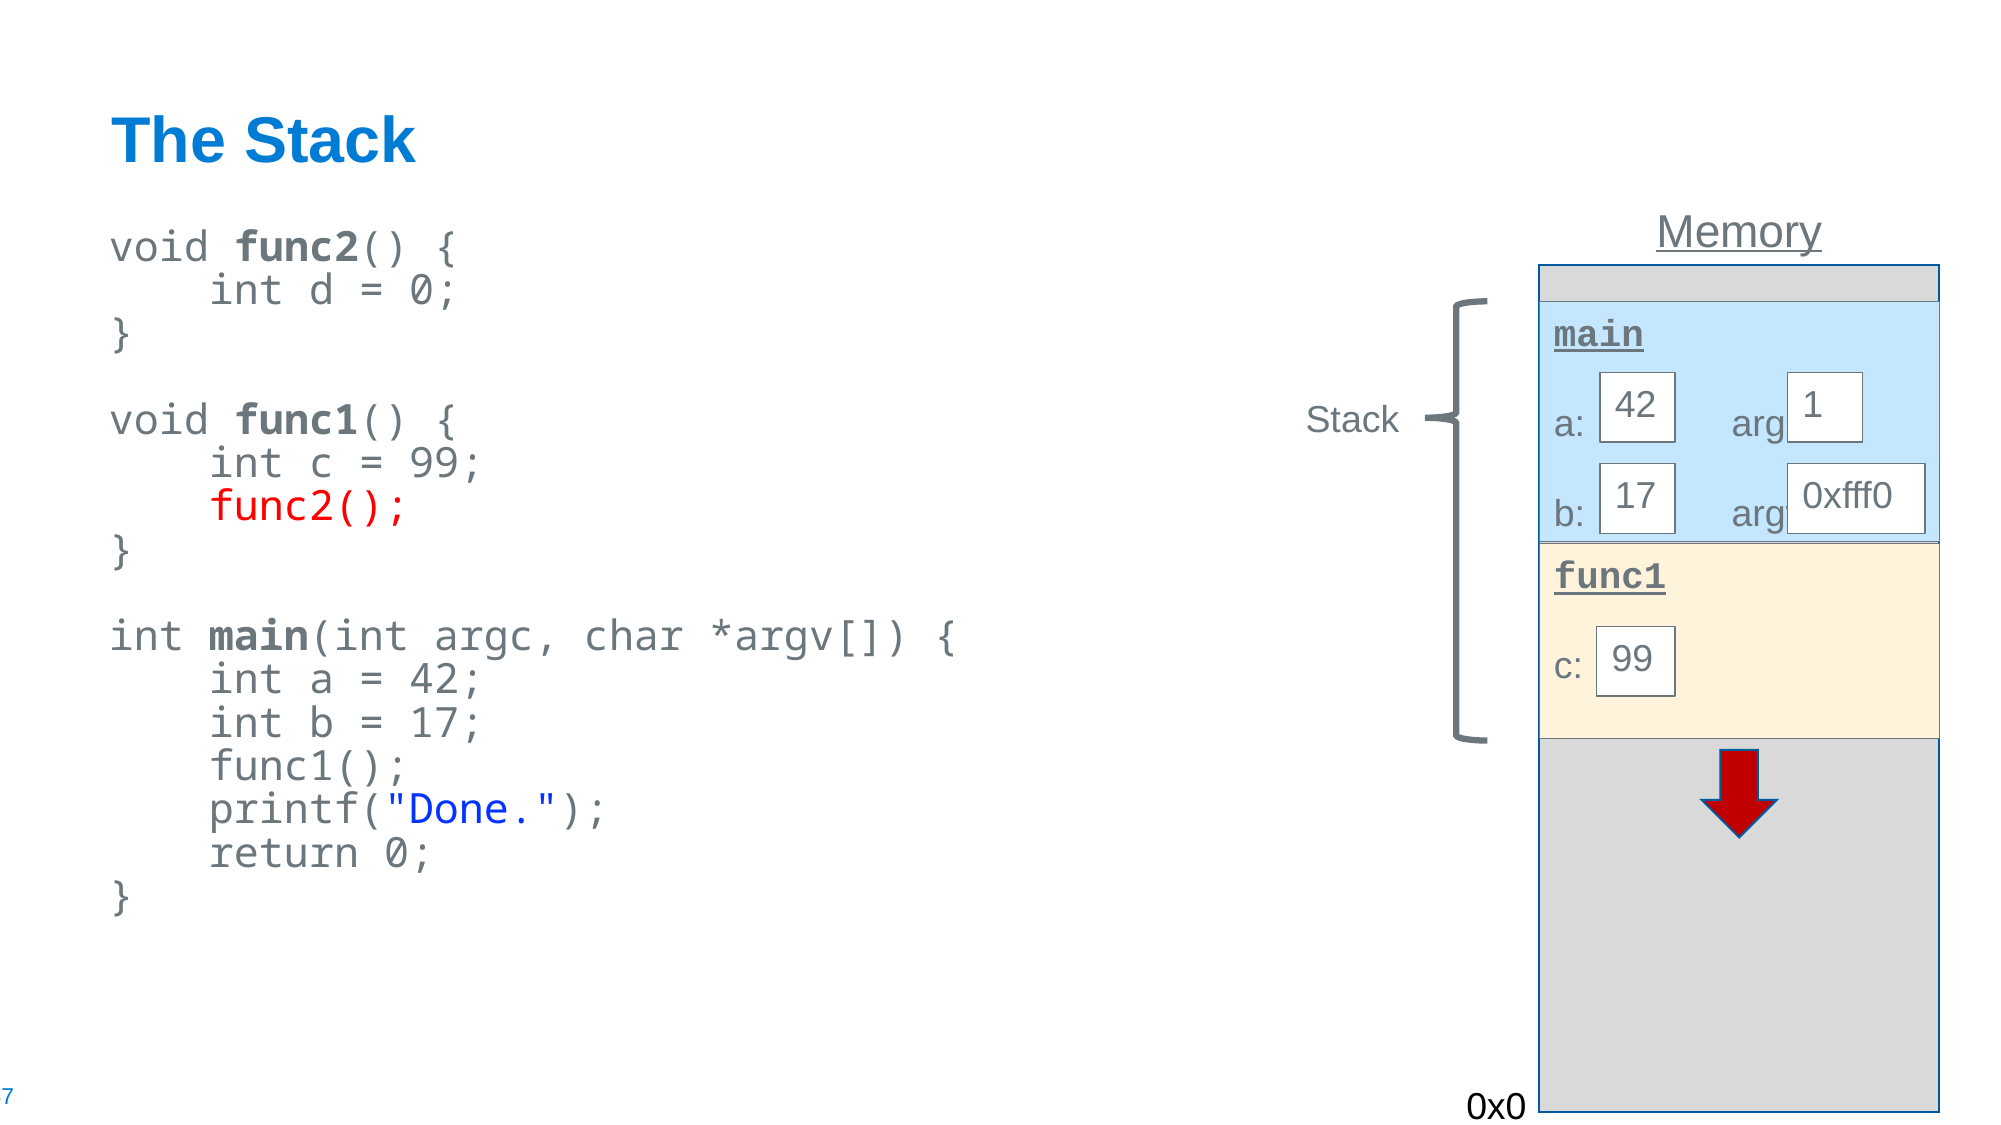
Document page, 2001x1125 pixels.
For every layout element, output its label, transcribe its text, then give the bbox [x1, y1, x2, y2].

text_box 0x0 [1451, 1074, 1542, 1125]
text_box [1538, 264, 1940, 1113]
text_box 0xfff0 [1787, 463, 1925, 534]
text_box [1699, 748, 1780, 839]
title The Stack [96, 66, 1822, 184]
text_box 99 [1596, 626, 1675, 697]
text_box Memory [1639, 199, 1840, 264]
text_box 17 [1599, 463, 1675, 534]
text_box void func2() { int d = 0; } void func1() { int c = 99; func2(); } int main(int argc, char *argv[]) { int a = 42; int b = 17; func1(); printf("Done."); return 0; } [37, 225, 1025, 975]
text_box main a: argc: b: argv: [1539, 301, 1940, 542]
text_box Stack [1290, 387, 1415, 447]
text_box 42 [1599, 372, 1675, 443]
text_box func1 c: [1539, 543, 1940, 739]
text_box 1 [1787, 372, 1863, 443]
text_box [1424, 300, 1488, 742]
